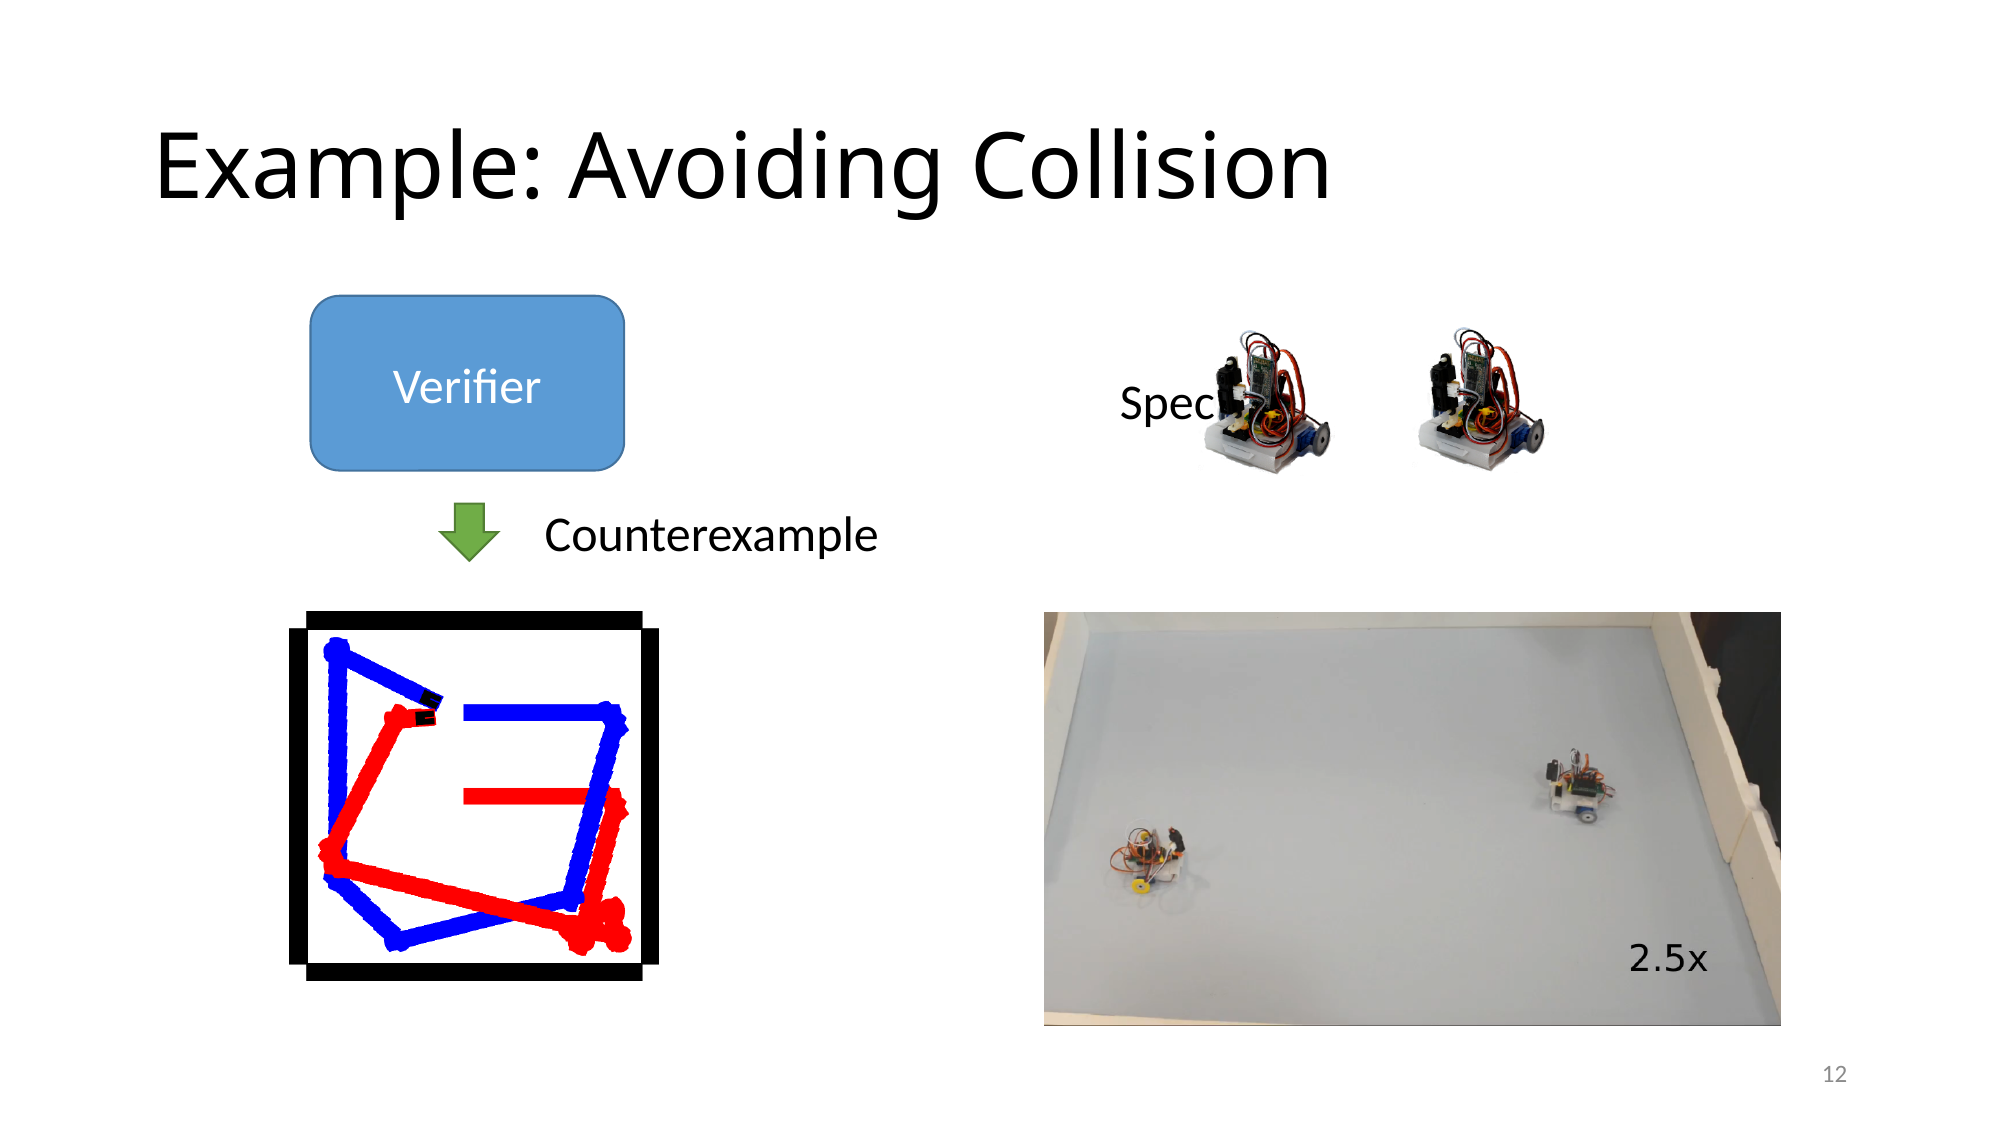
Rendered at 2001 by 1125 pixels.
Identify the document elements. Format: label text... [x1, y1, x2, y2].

title Example: Avoiding Collision [137, 59, 1863, 278]
picture [289, 611, 659, 981]
picture [1198, 330, 1335, 476]
text_box Verifier [309, 294, 626, 472]
slide_number 12 [1412, 1042, 1863, 1103]
picture [1412, 327, 1549, 473]
text_box [438, 502, 501, 563]
text_box Counterexample [529, 494, 894, 569]
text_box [1043, 611, 1782, 1027]
